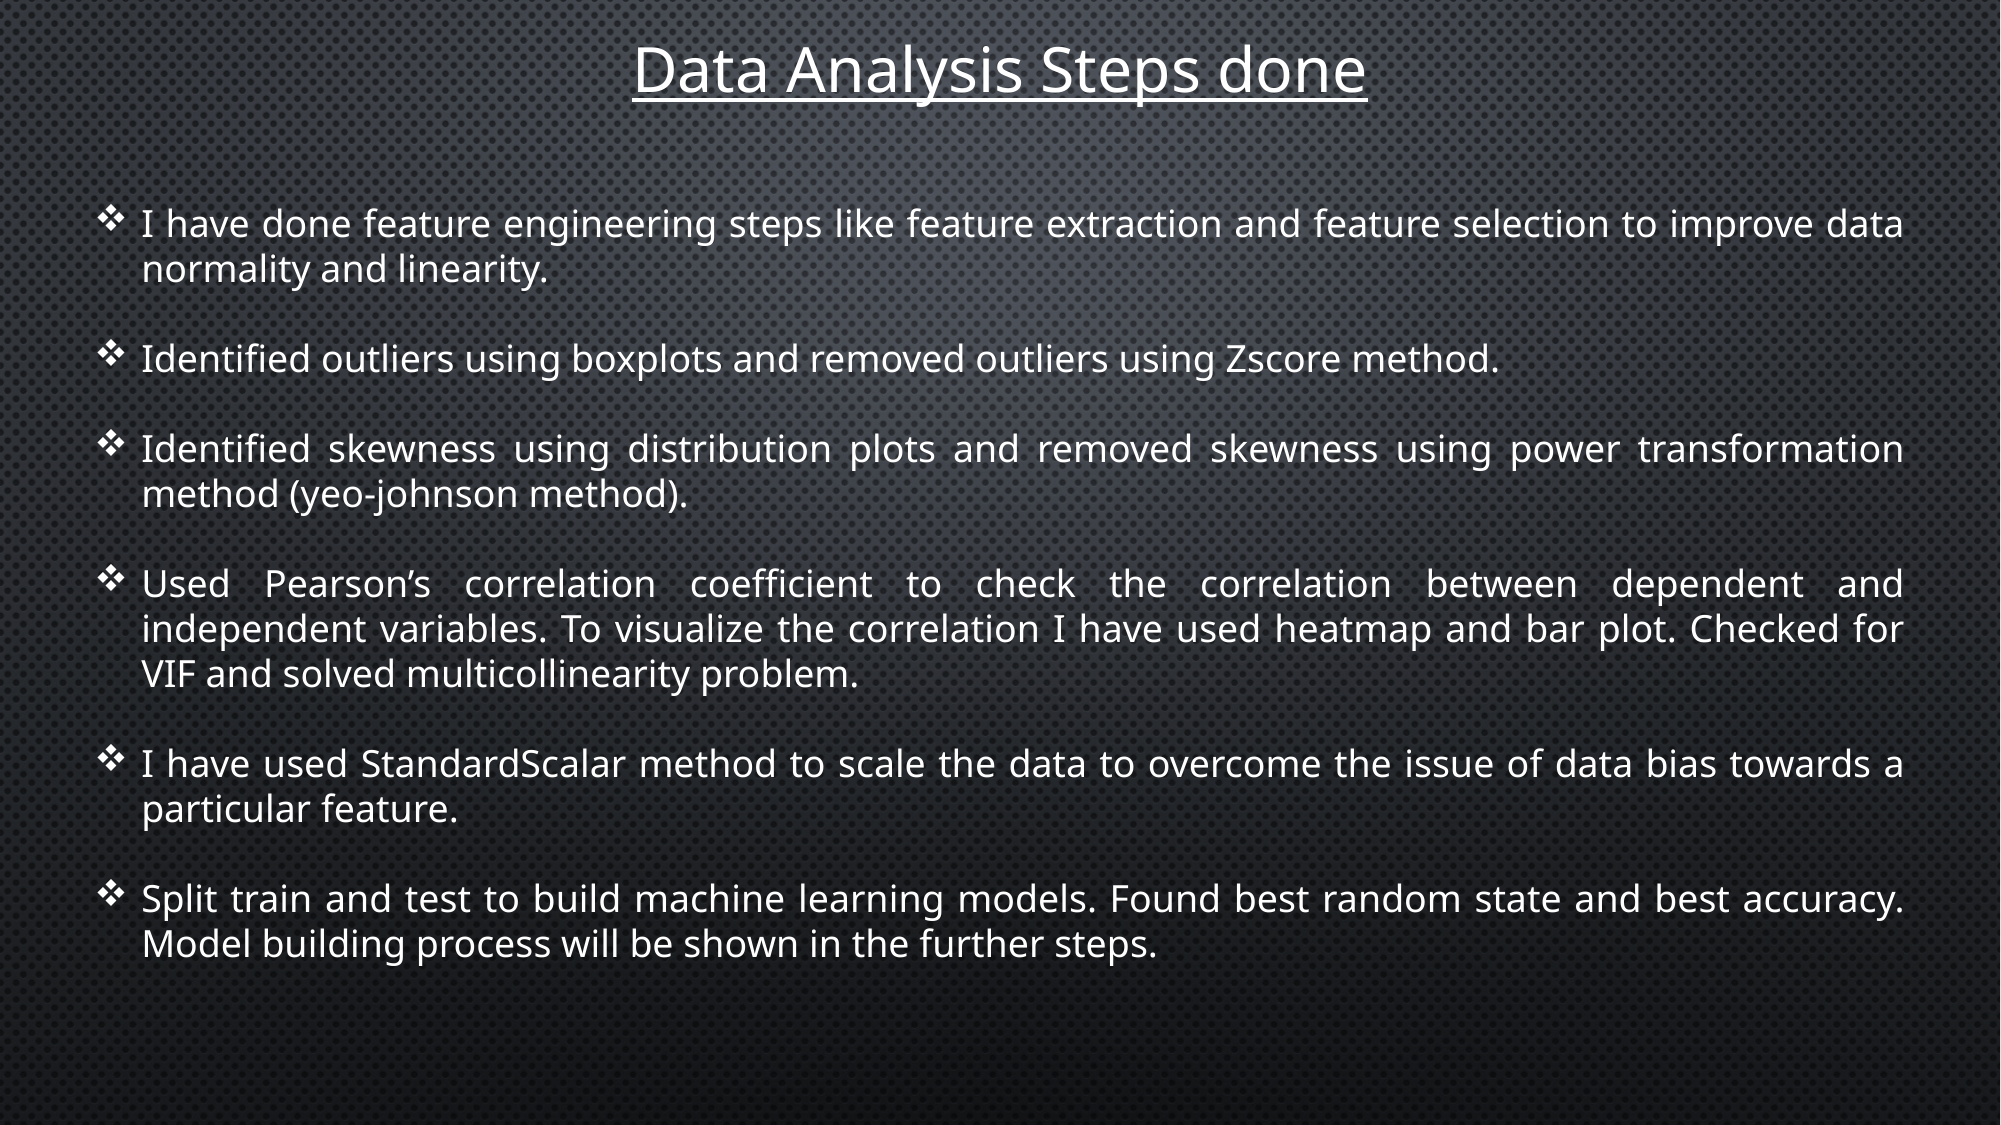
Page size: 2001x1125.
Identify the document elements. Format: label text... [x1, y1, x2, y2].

text_box Data Analysis Steps done [79, 22, 1921, 113]
text_box I have done feature engineering steps like feature extraction and feature selection to improve data normality and linearity. Identified outliers using boxplots and removed outliers using Zscore method. Identified skewness using distribution plots and removed skewness using power transformation method (yeo-johnson method). Used Pearson’s correlation coefficient to check the correlation between dependent and independent variables. To visualize the correlation I have used heatmap and bar plot. Checked for VIF and solved multicollinearity problem. I have used StandardScalar method to scale the data to overcome the issue of data bias towards a particular feature. Split train and test to build machine learning models. Found best random state and best accuracy. Model building process will be shown in the further steps. [79, 192, 1921, 973]
